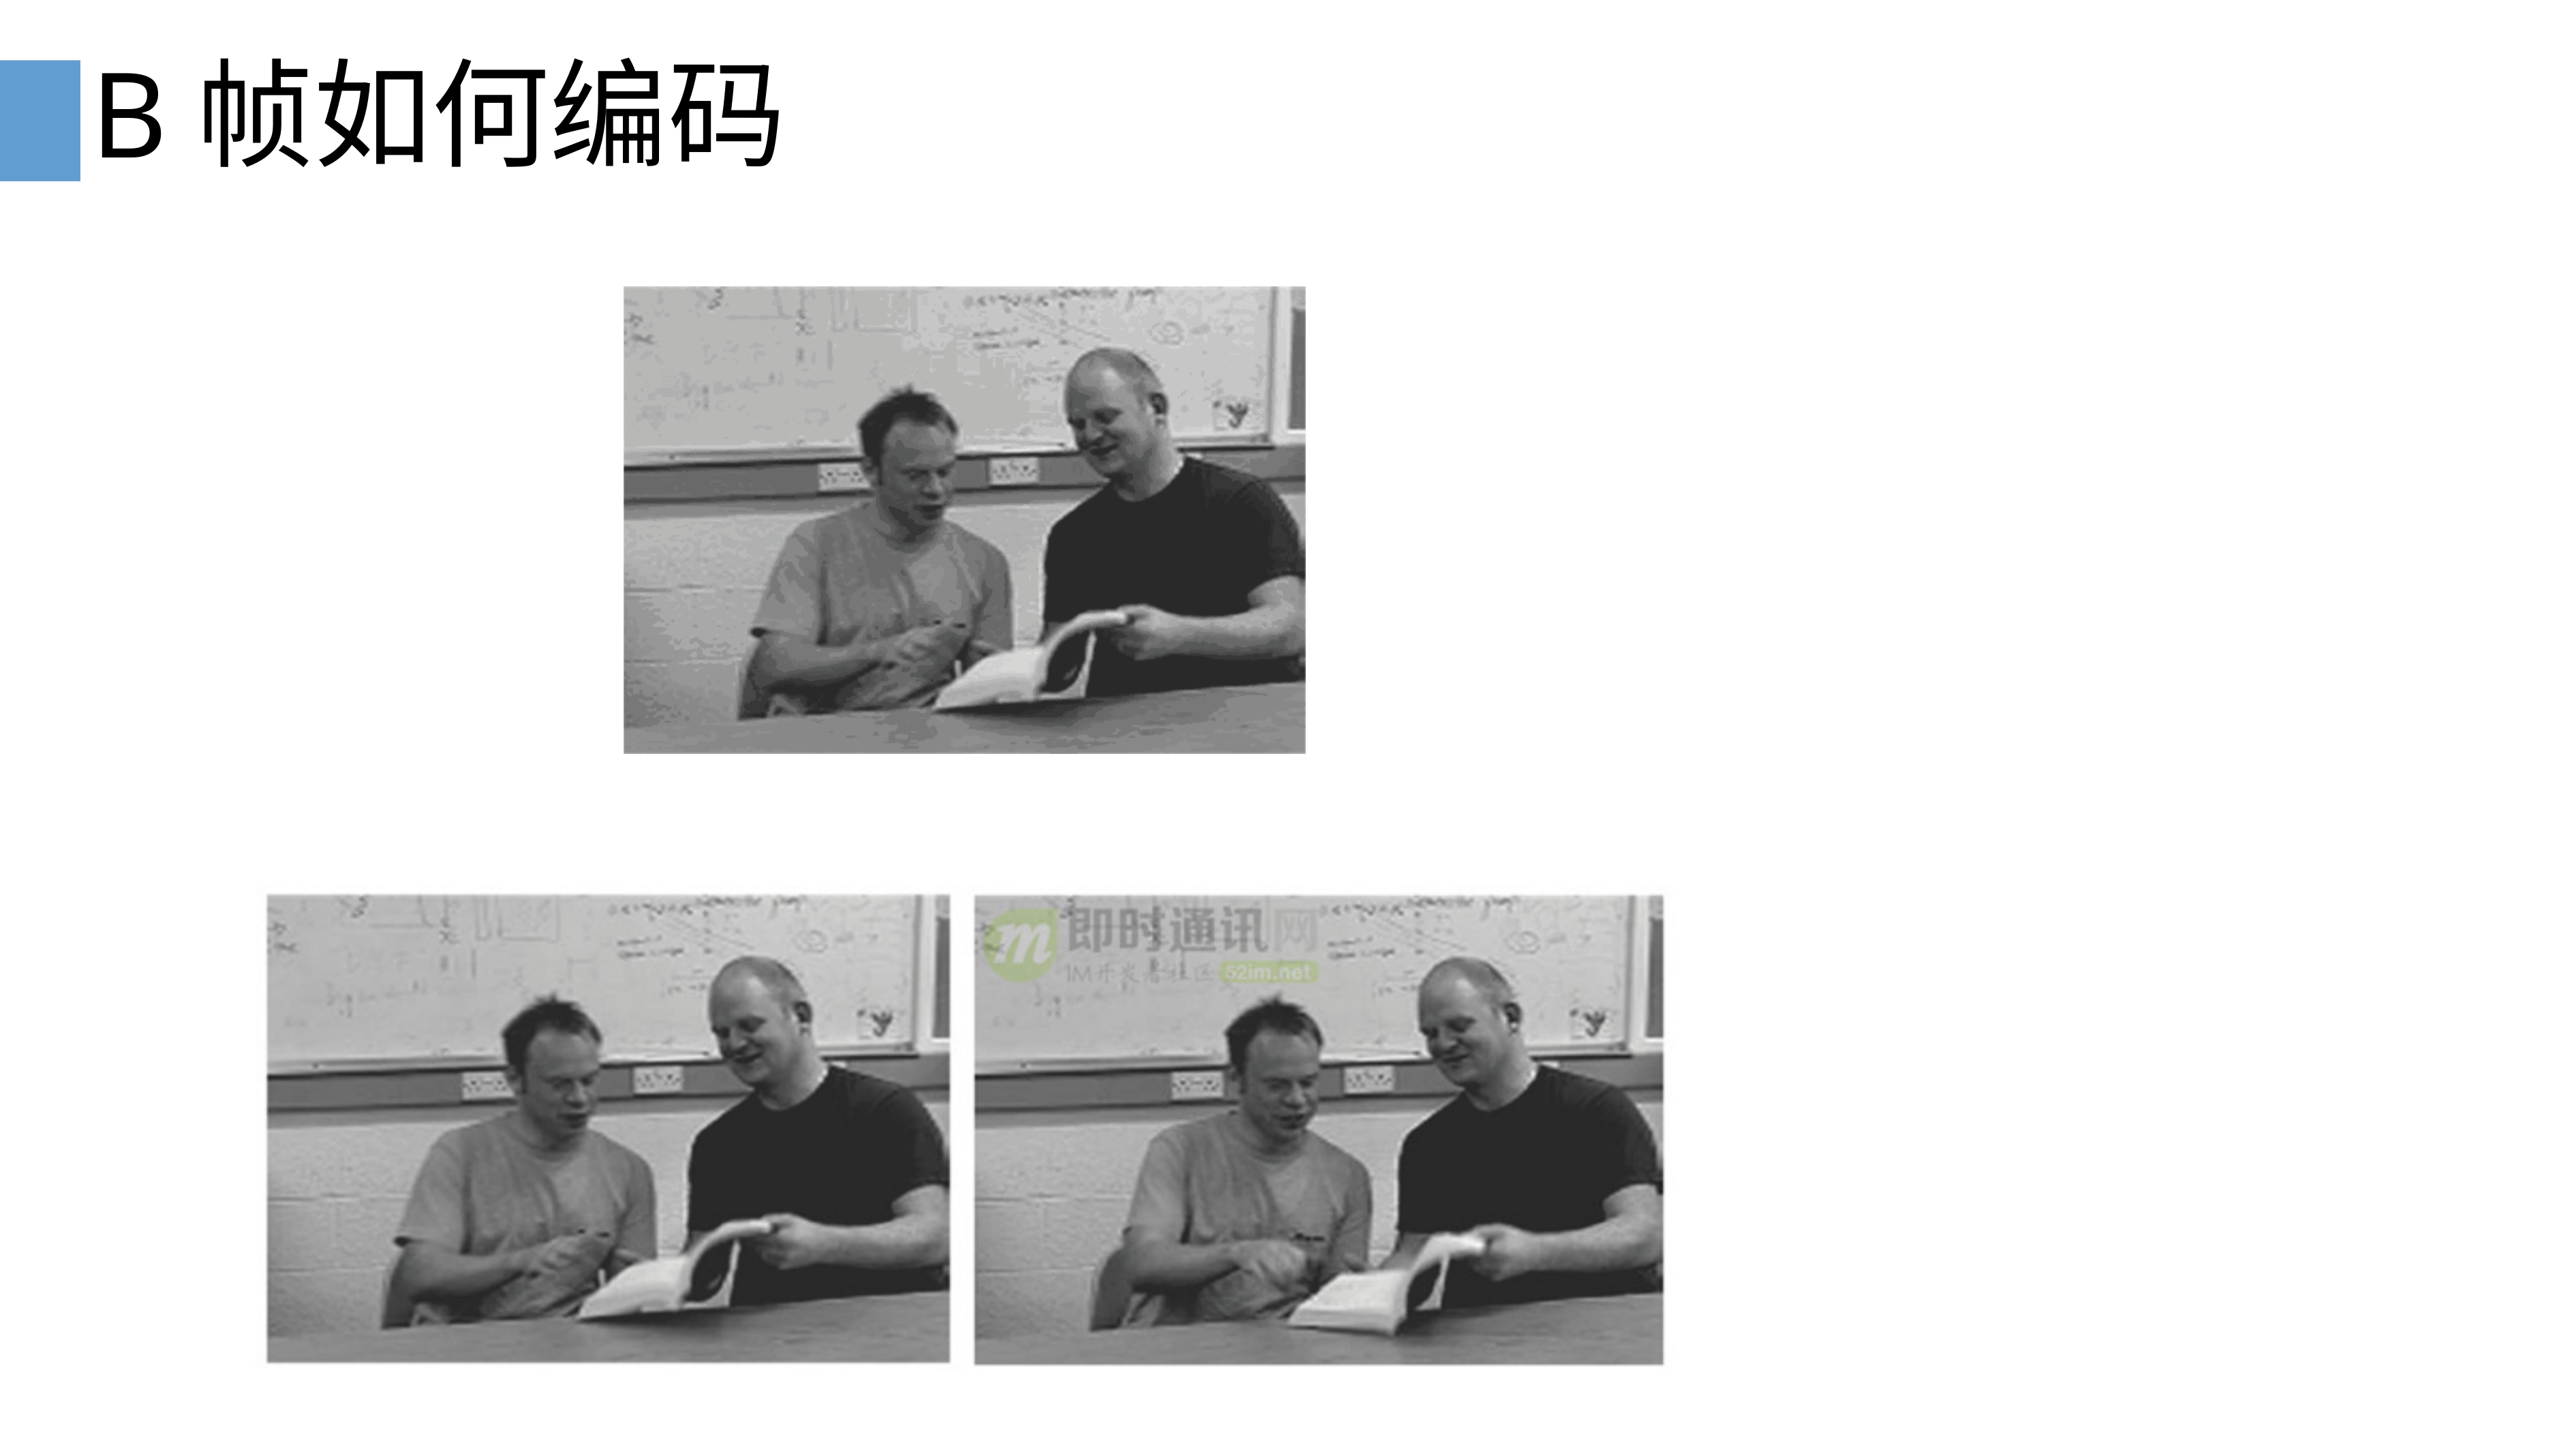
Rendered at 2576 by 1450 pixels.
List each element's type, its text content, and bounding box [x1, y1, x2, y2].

picture [624, 286, 1306, 754]
title B帧如何编码 [80, 58, 2496, 181]
picture [255, 886, 1674, 1376]
